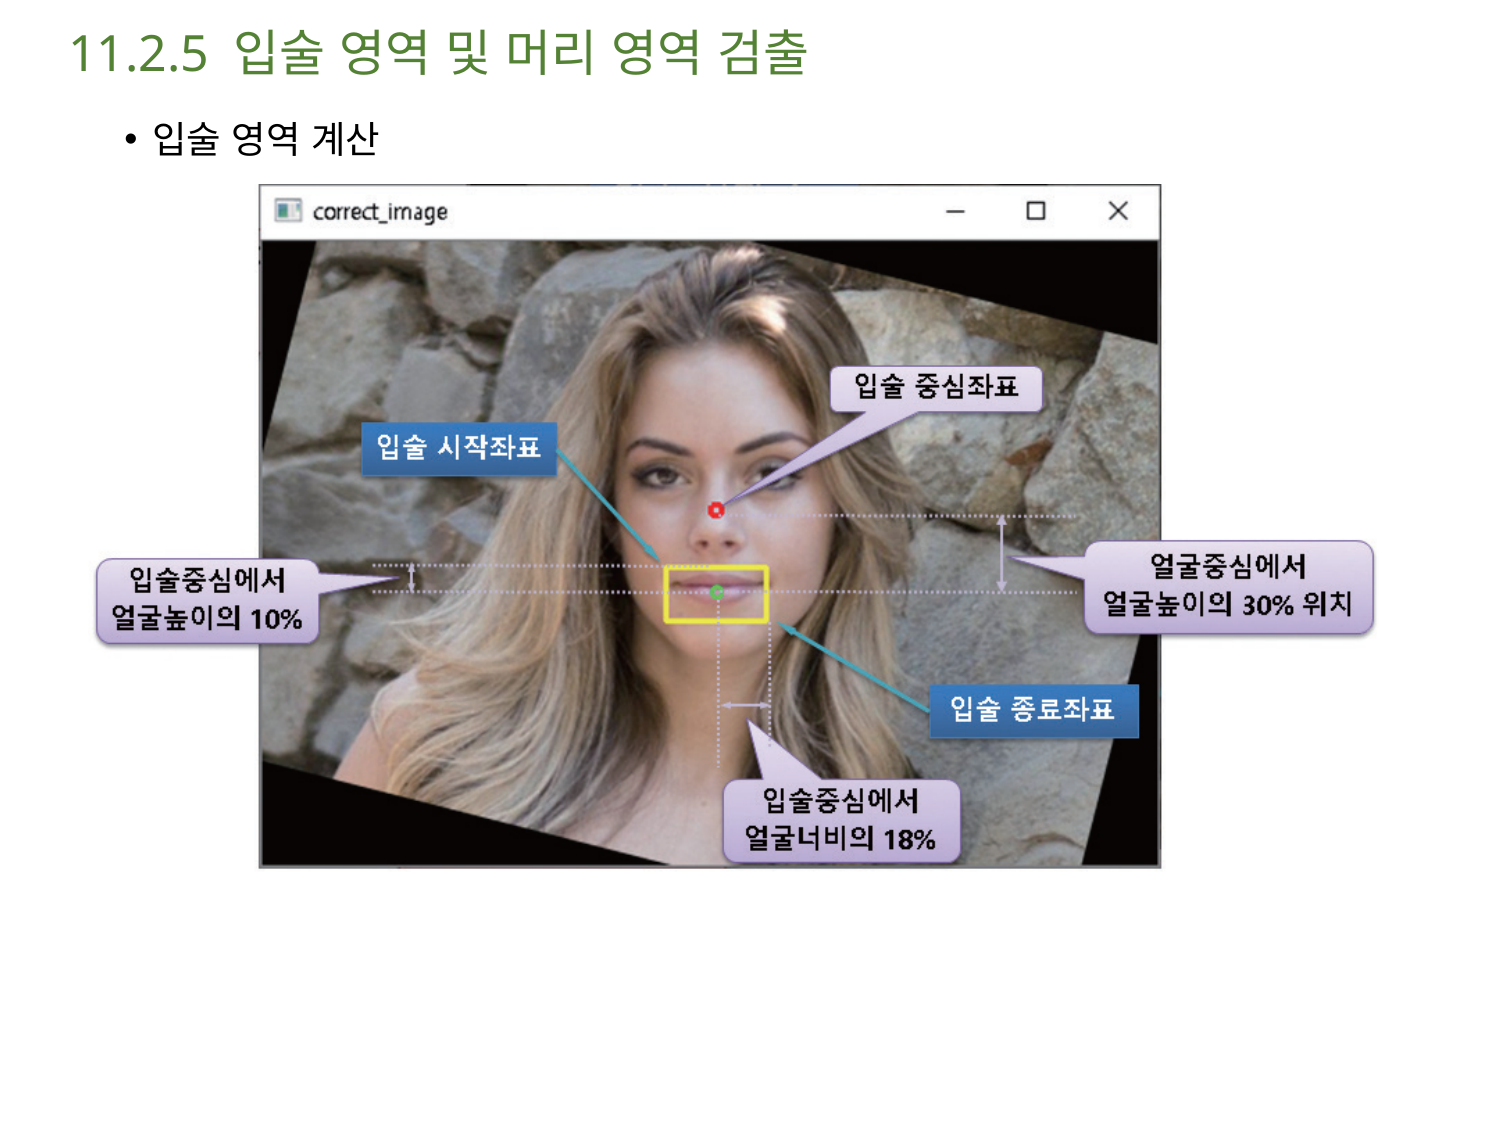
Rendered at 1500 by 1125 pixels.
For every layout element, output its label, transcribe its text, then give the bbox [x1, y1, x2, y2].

title 11.2.5 입술 영역 및 머리 영역 검출 [53, 4, 1459, 107]
list 입술 영역 계산 [53, 113, 1459, 1102]
picture [88, 184, 1379, 879]
